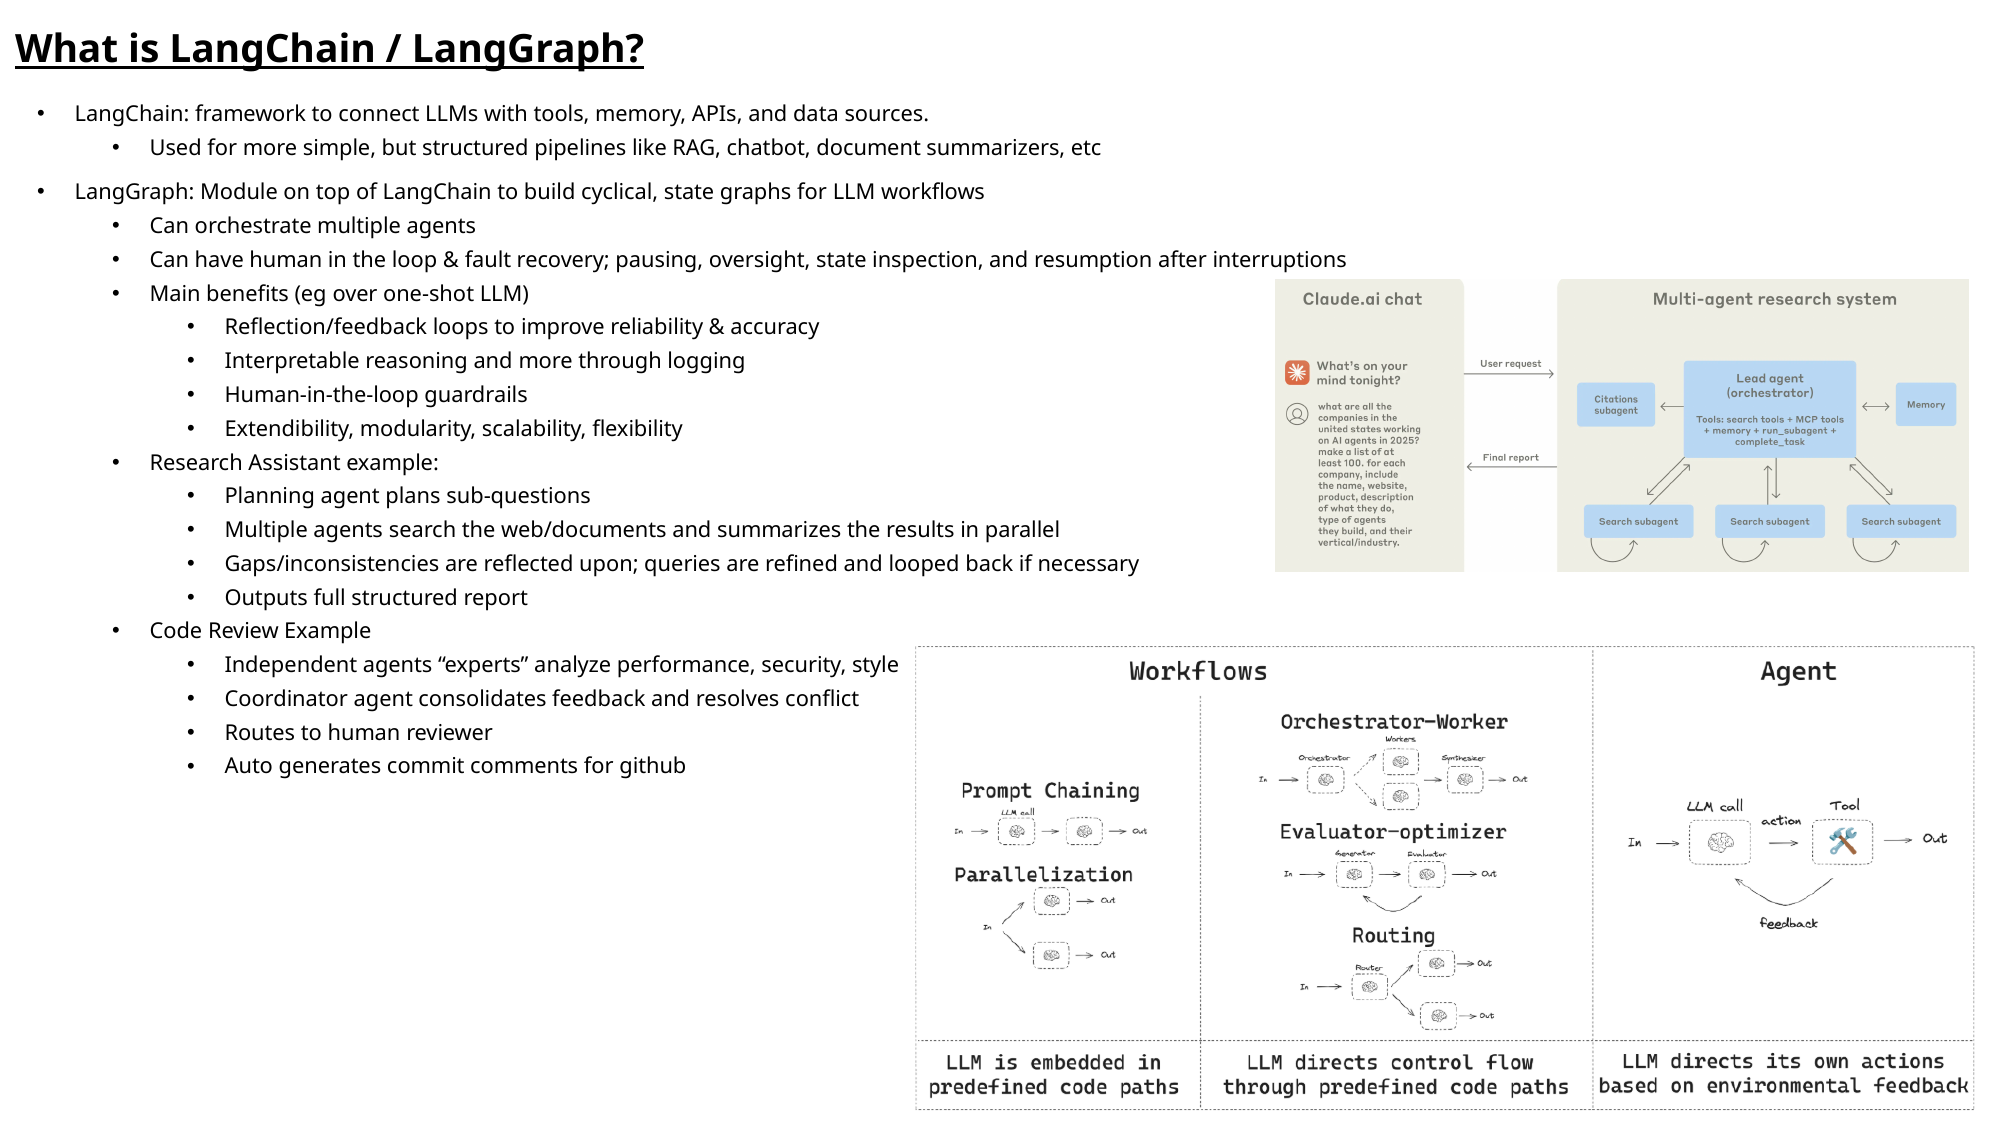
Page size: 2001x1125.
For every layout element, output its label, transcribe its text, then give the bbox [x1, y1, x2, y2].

picture [1274, 278, 1969, 572]
title What is LangChain / LangGraph? [0, 0, 1682, 112]
list LangChain: framework to connect LLMs with tools, memory, APIs, and data sources. Used for more simple, but structured pipelines like RAG, chatbot, document summarizers, etc LangGraph: Module on top of LangChain to build cyclical, state graphs for LLM workflows Can orchestrate multiple agents Can have human in the loop & fault recovery; pausing, oversight, state inspection, and resumption after interruptions Main benefits (eg over one-shot LLM) Reflection/feedback loops to improve reliability & accuracy Interpretable reasoning and more through logging Human-in-the-loop guardrails Extendibility, modularity, scalability, flexibility Research Assistant example: Planning agent plans sub-questions Multiple agents search the web/documents and summarizes the results in parallel Gaps/inconsistencies are reflected upon; queries are refined and looped back if necessary Outputs full structured report Code Review Example Independent agents “experts” analyze performance, security, style Coordinator agent consolidates feedback and resolves conflict Routes to human reviewer Auto generates commit comments for github [22, 95, 1981, 1083]
picture [907, 636, 1982, 1112]
